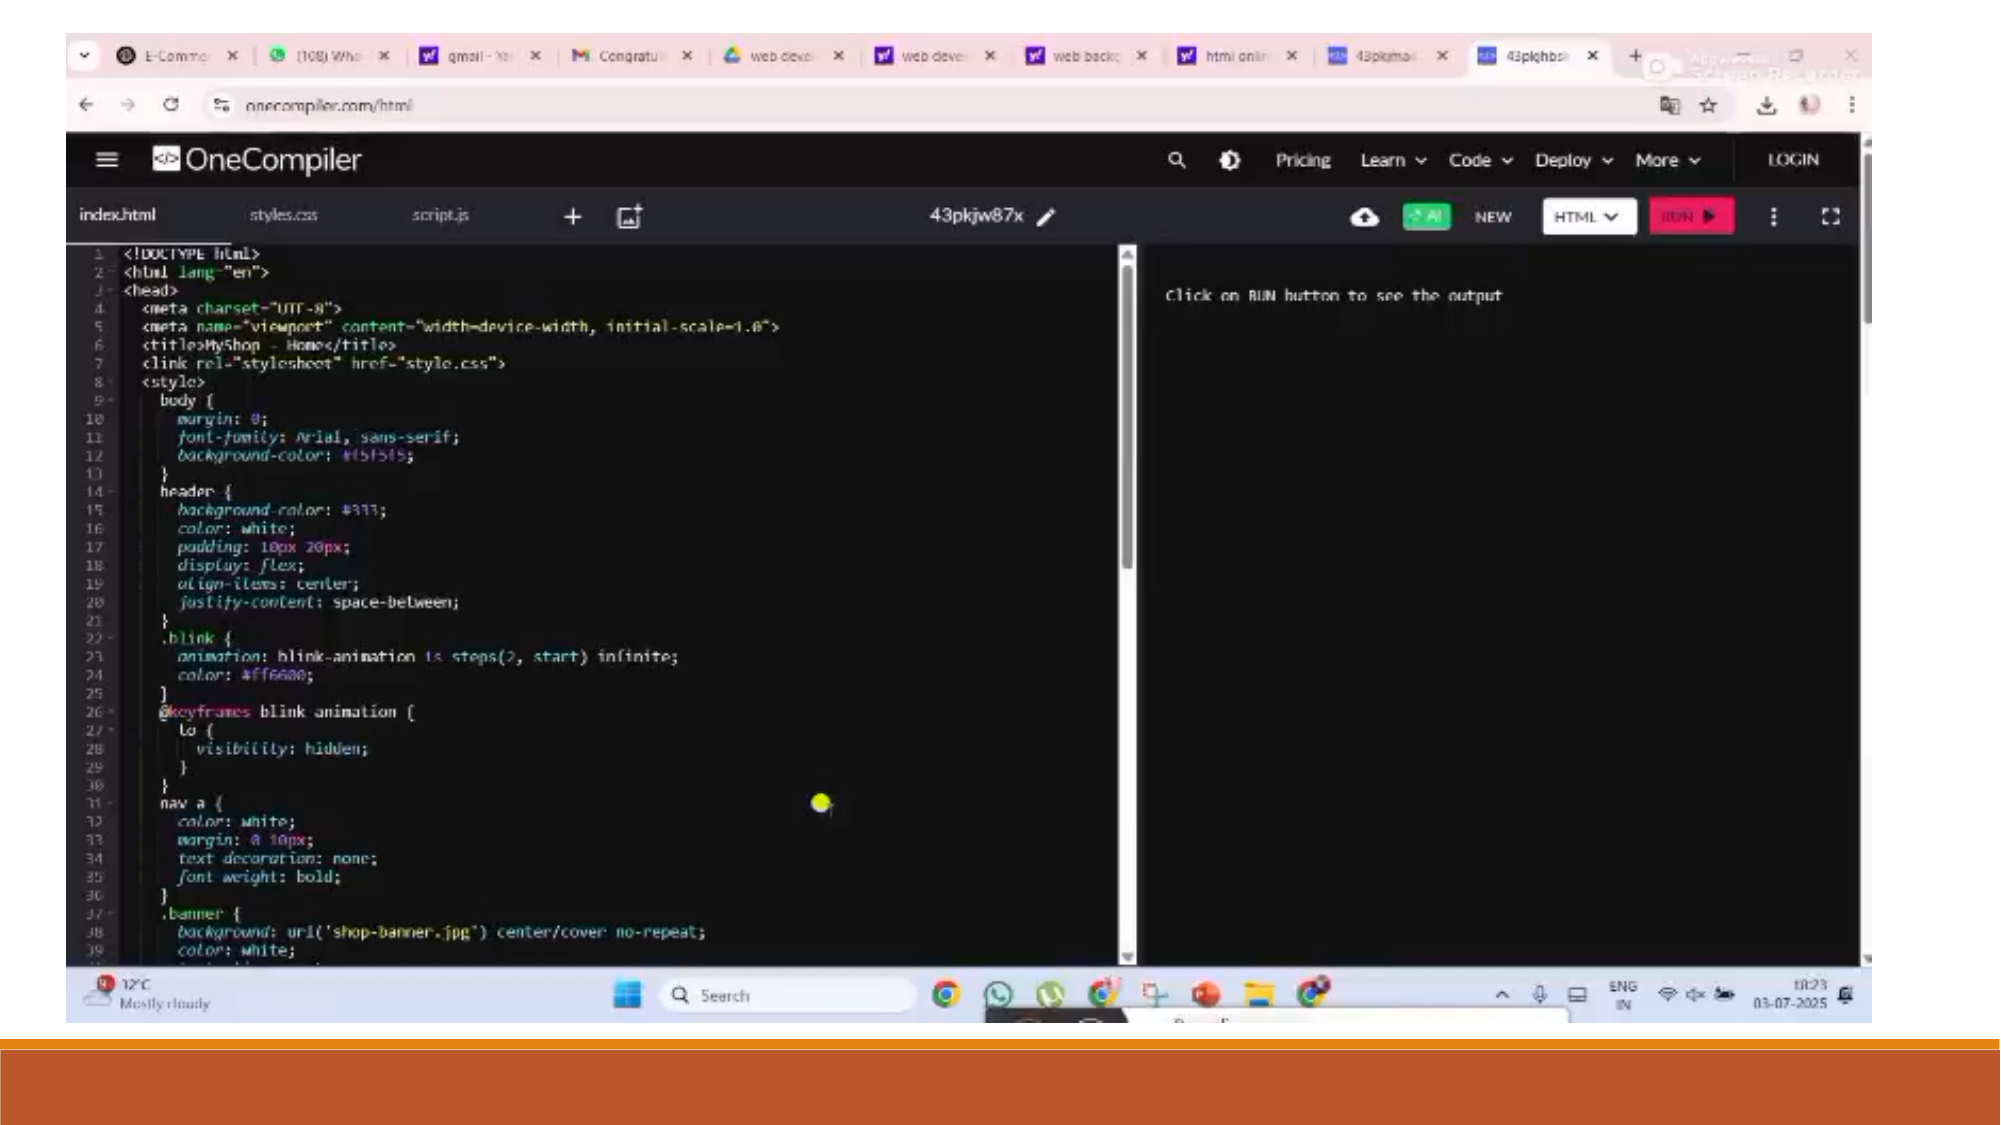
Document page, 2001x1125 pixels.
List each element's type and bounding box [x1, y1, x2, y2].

text_box [65, 31, 1874, 1025]
